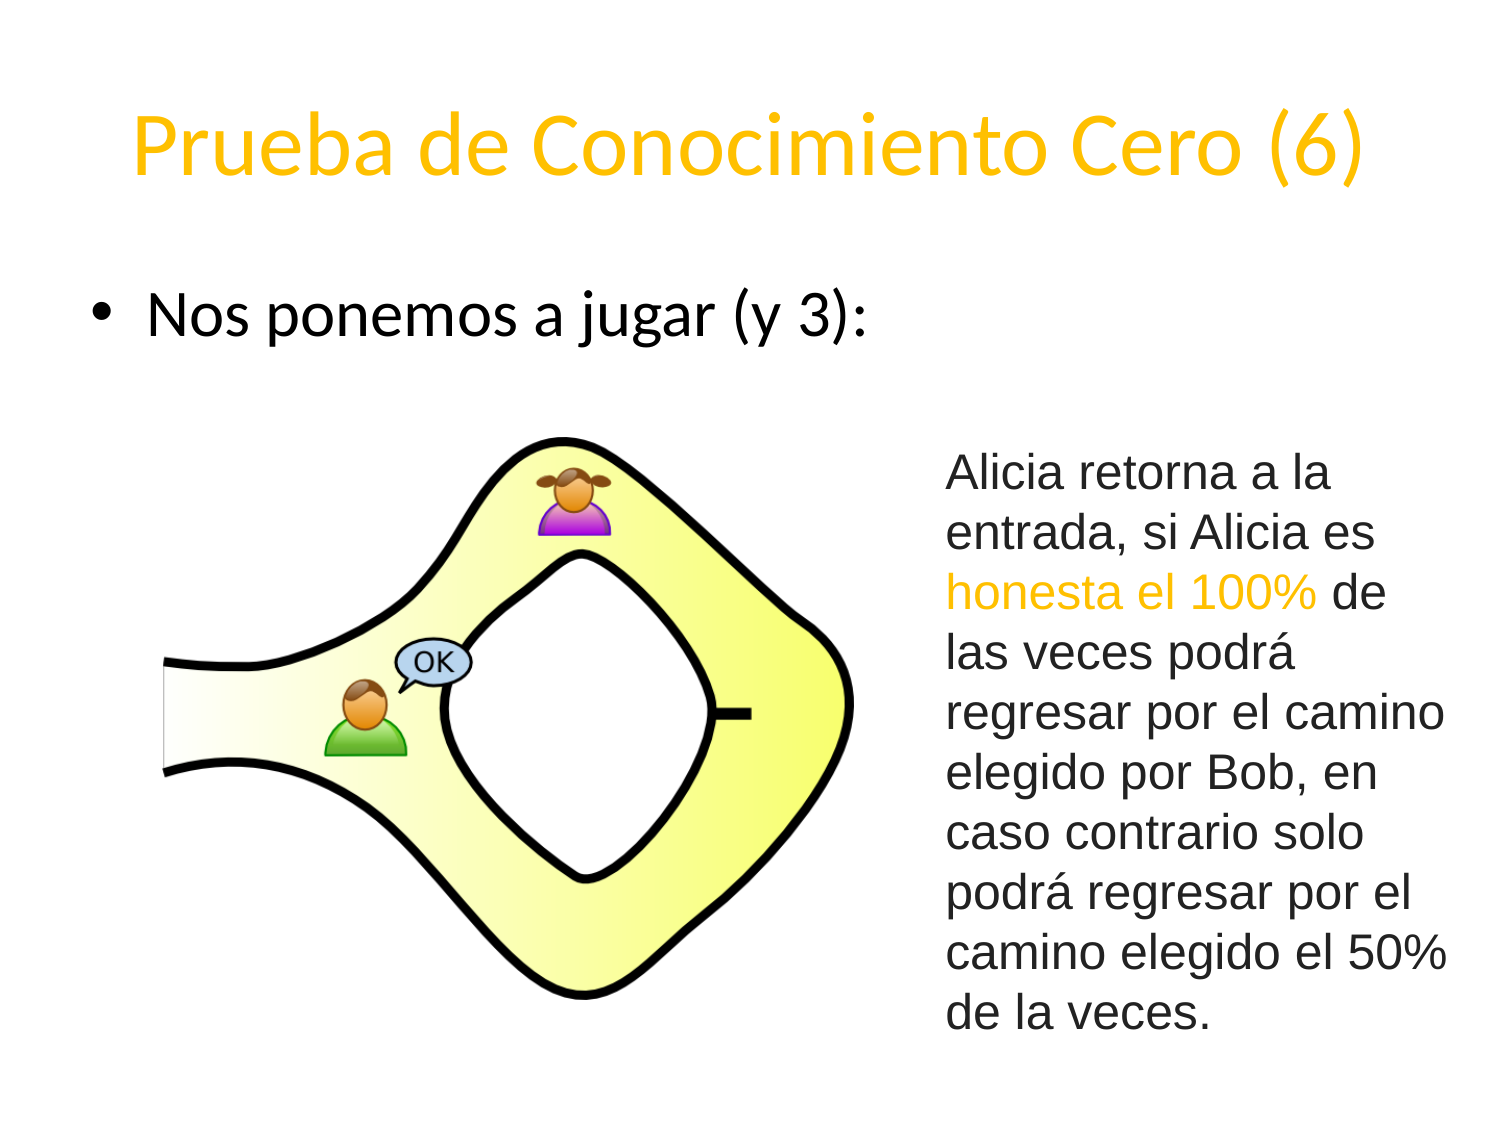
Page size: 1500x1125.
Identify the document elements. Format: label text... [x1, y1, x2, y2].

title Prueba de Conocimiento Cero (6) [75, 45, 1425, 233]
list Nos ponemos a jugar (y 3): [75, 262, 1425, 1005]
text_box Alicia retorna a la entrada, si Alicia es honesta el 100% de las veces podrá regresar por el camino elegido por Bob, en caso contrario solo podrá regresar por el camino elegido el 50% de la veces. [930, 432, 1471, 1047]
picture [159, 437, 854, 1001]
